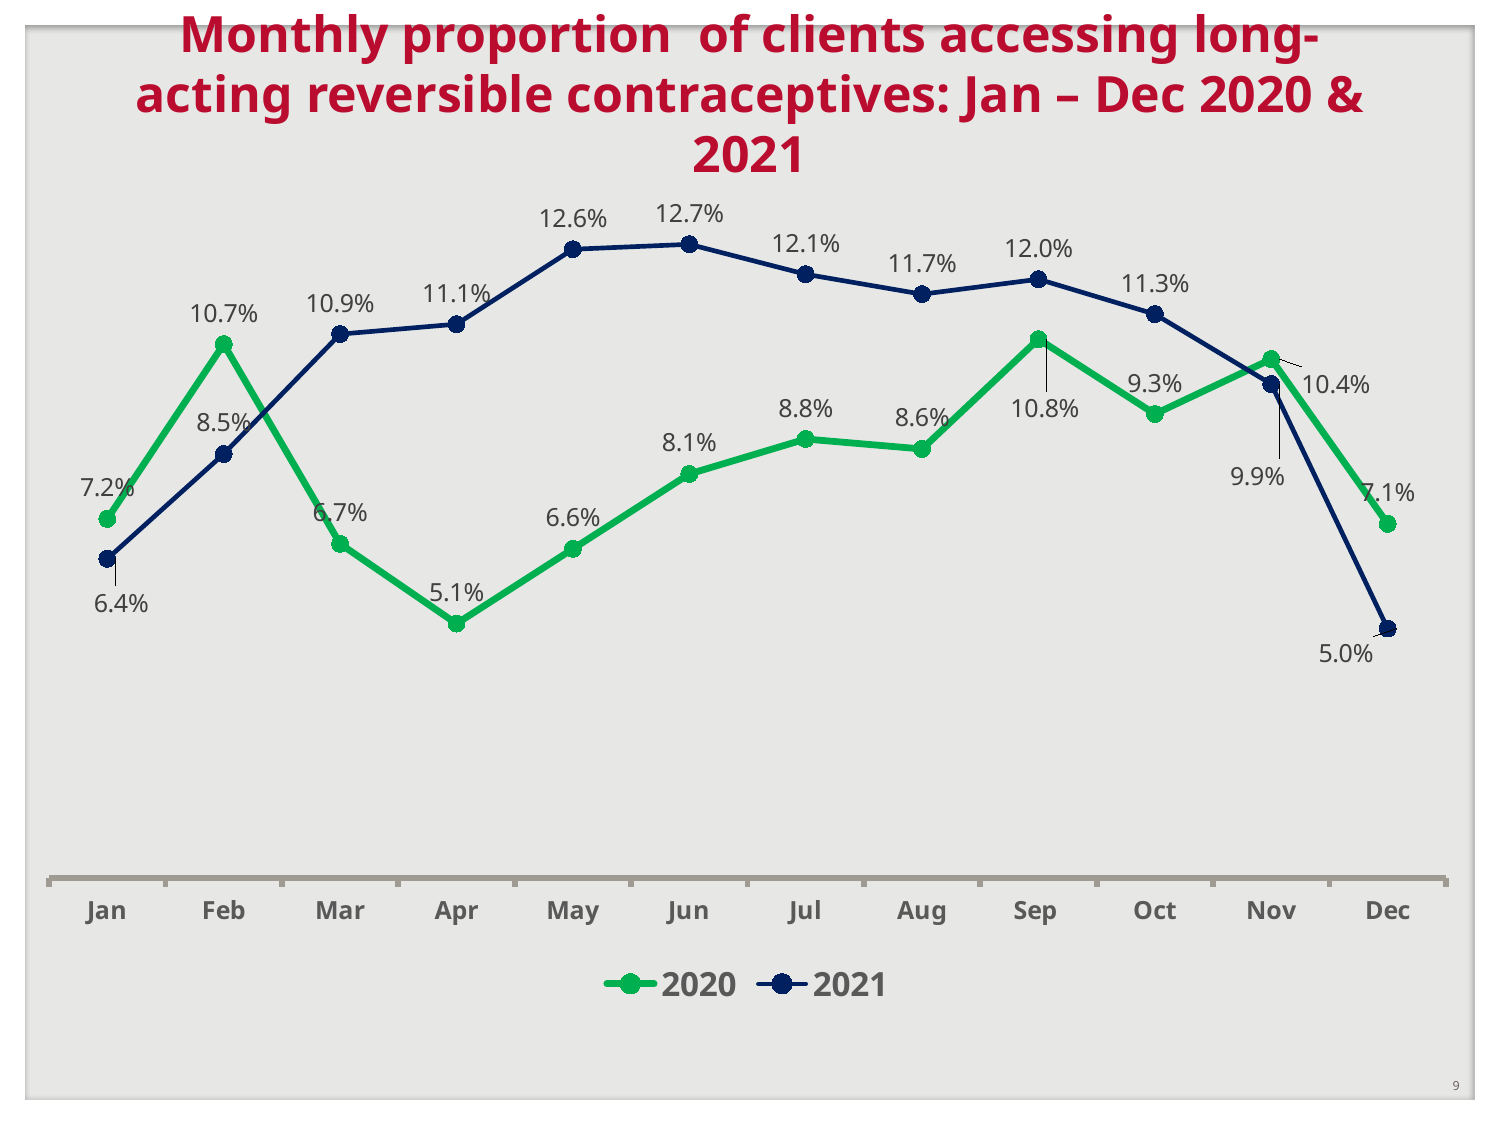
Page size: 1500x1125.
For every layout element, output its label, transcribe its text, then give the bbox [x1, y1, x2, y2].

title Monthly proportion of clients accessing long-acting reversible contraceptives: Jan – Dec 2020 & 2021 [112, 53, 1388, 160]
slide_number 9 [1125, 1071, 1475, 1102]
chart [19, 162, 1476, 1013]
